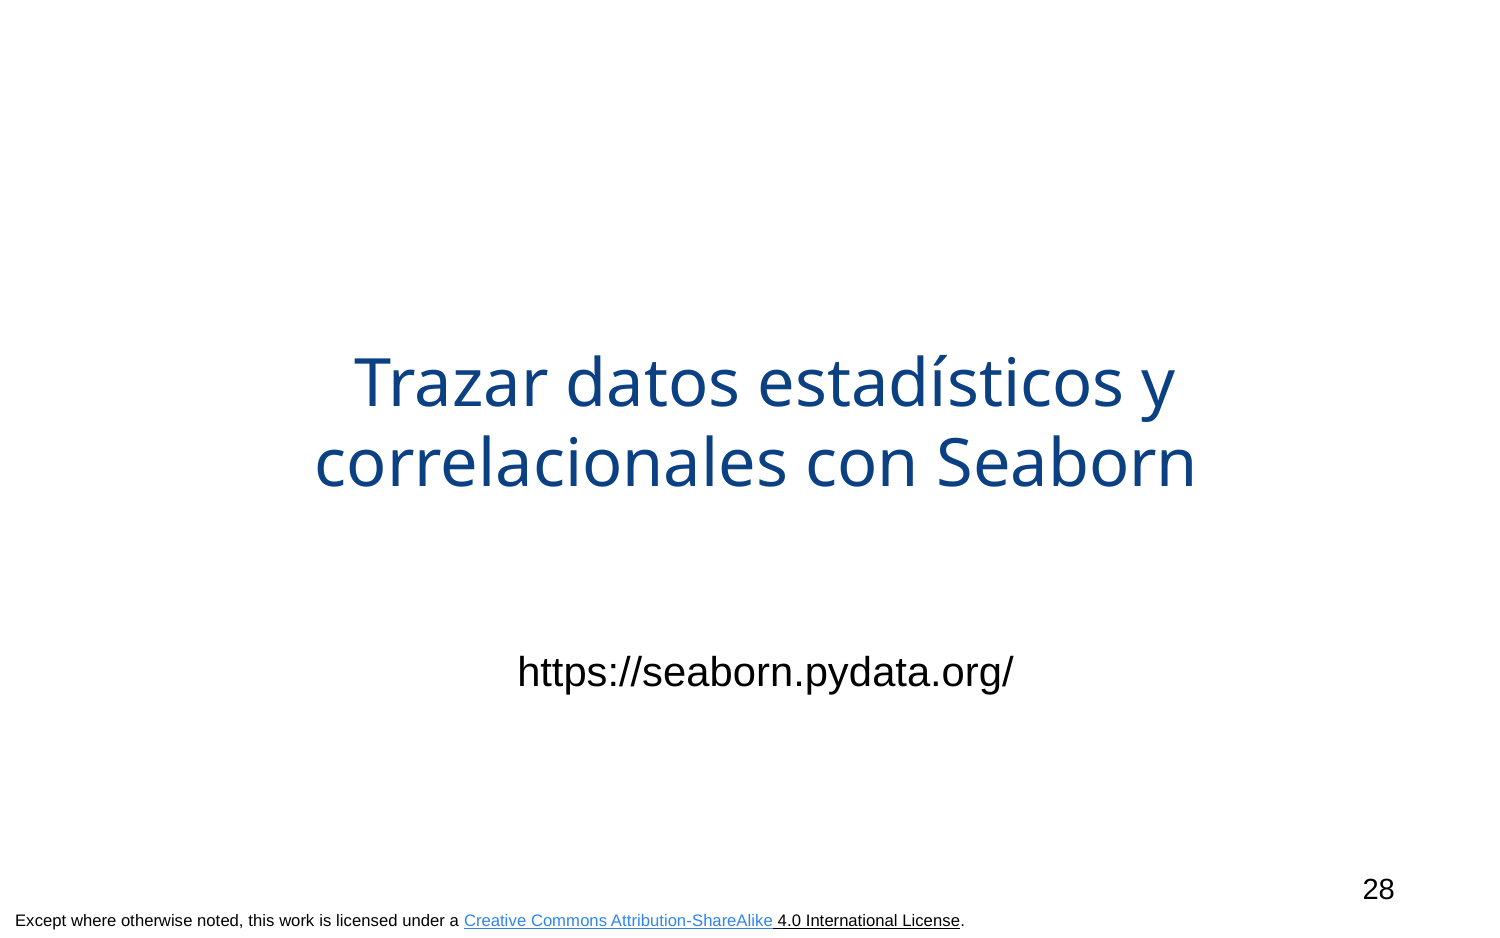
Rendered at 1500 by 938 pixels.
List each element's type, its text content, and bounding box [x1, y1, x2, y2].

text_box https://seaborn.pydata.org/ [502, 637, 1029, 703]
title Trazar datos estadísticos y correlacionales con Seaborn [216, 226, 1316, 515]
slide_number 28 [1347, 862, 1416, 913]
